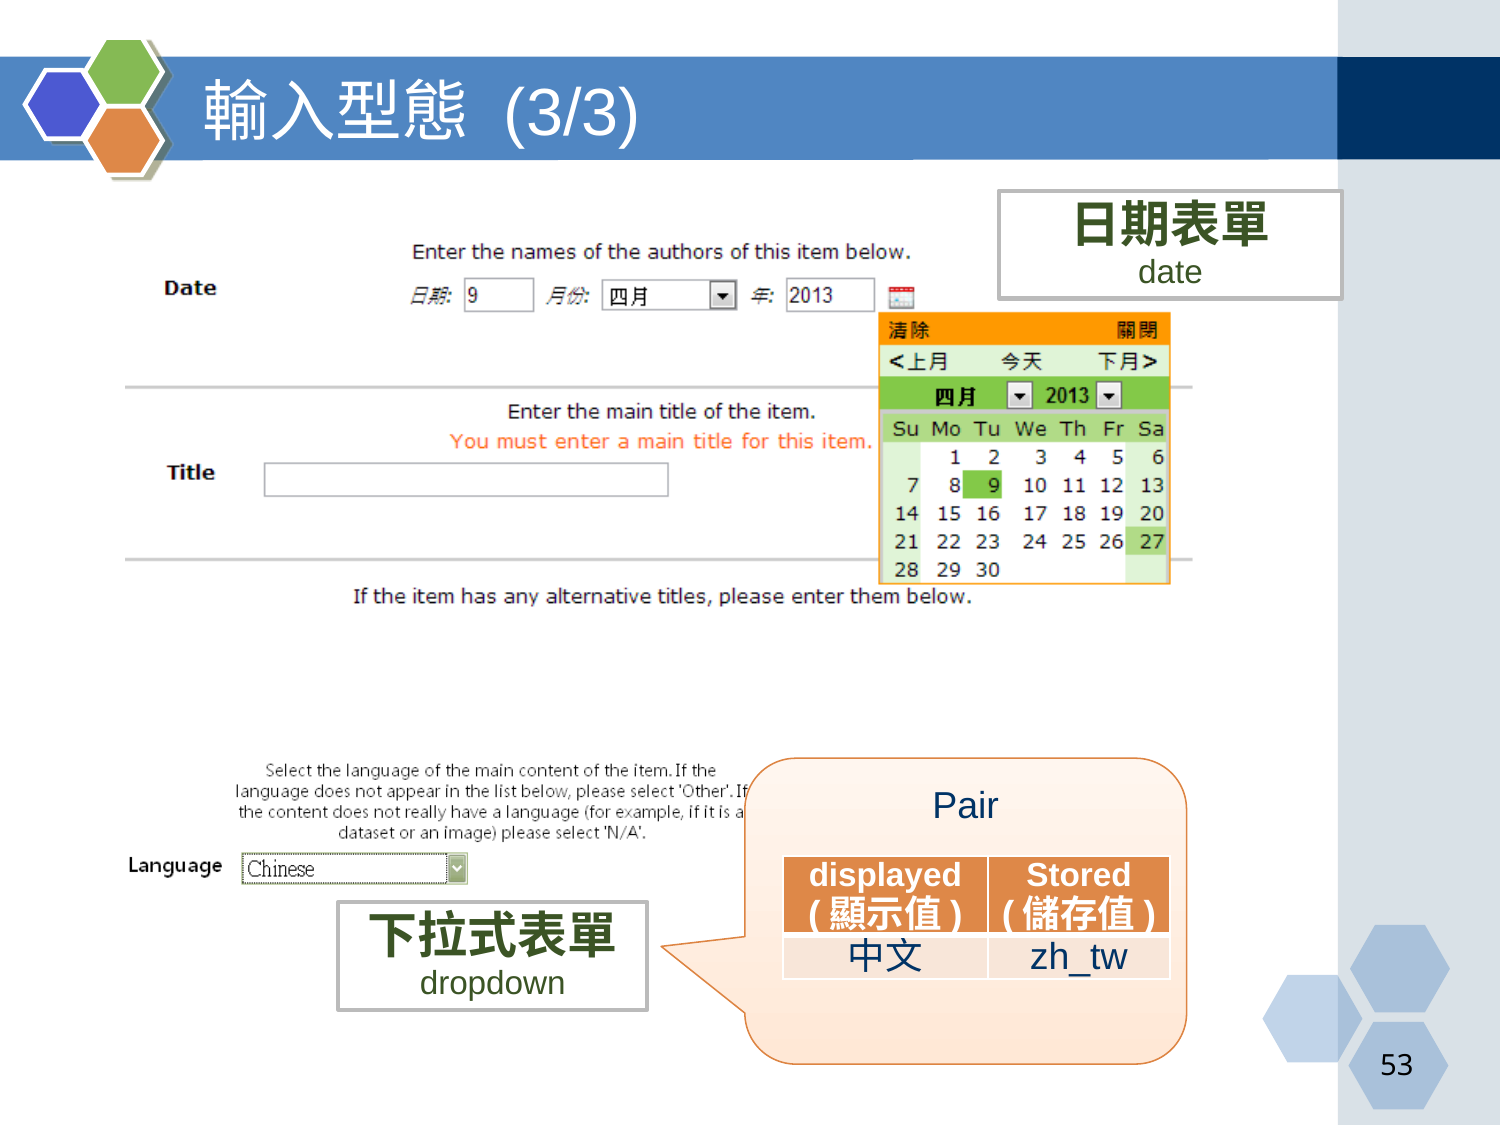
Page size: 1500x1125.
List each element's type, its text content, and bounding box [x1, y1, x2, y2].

slide_number ‹#› [1335, 1047, 1459, 1086]
text_box Pair [661, 758, 1187, 1065]
table_cell 中文 [784, 938, 987, 978]
picture [125, 220, 1196, 614]
title 輸入型態 (3/3) [187, 62, 1288, 155]
table_cell zh_tw [989, 938, 1169, 978]
text_box 下拉式表單 dropdown [338, 910, 648, 1010]
picture [116, 757, 790, 903]
text_box 日期表單 date [998, 190, 1343, 299]
table_header displayed (顯示值) [784, 857, 987, 932]
table_header Stored (儲存值) [989, 857, 1169, 932]
